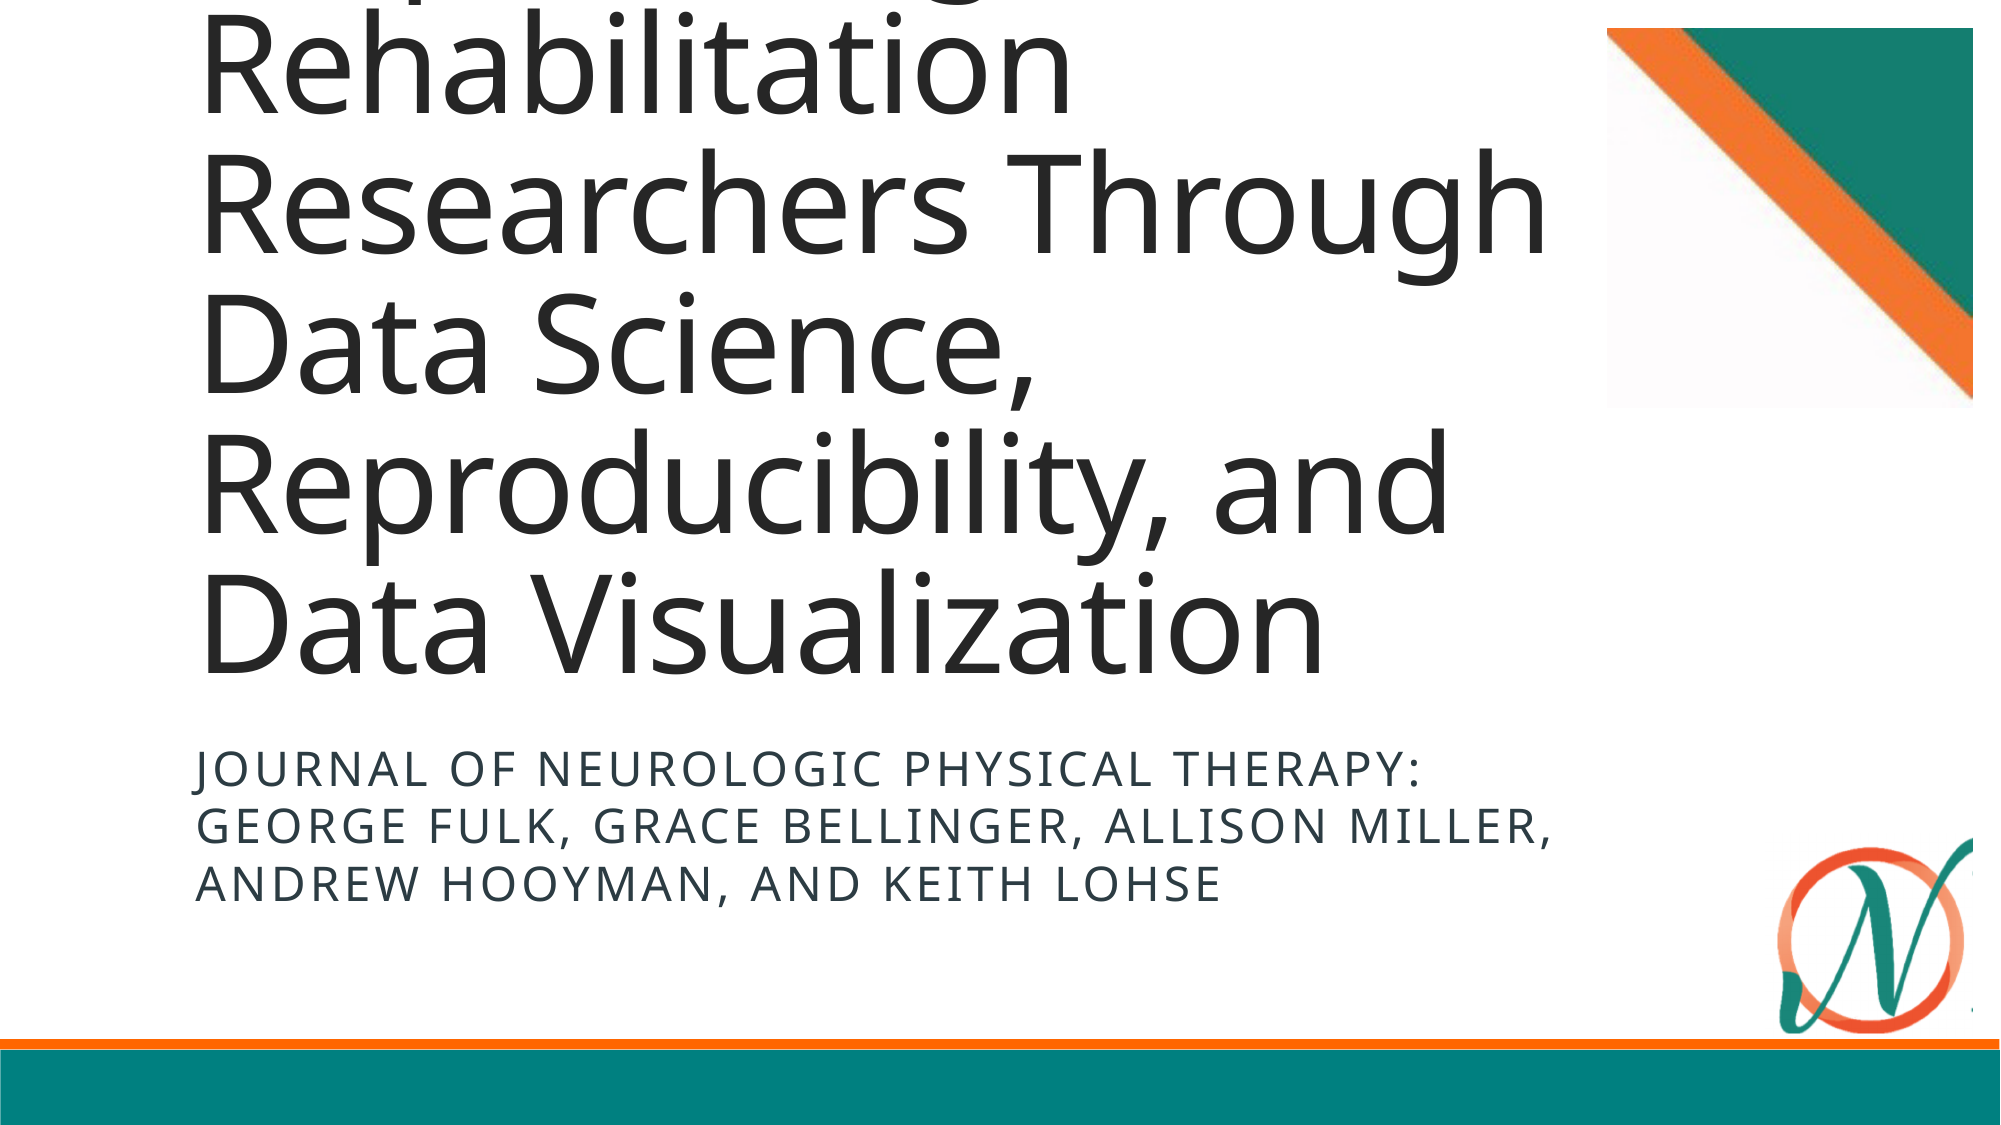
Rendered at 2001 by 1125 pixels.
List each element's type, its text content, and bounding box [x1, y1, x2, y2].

picture [1765, 833, 1973, 1038]
title Empowering Rehabilitation Researchers Through Data Science, Reproducibility, and Data Visualization [180, 124, 1698, 710]
subtitle Journal of neurologic Physical Therapy: George Fulk, Grace Bellinger, Allison Miller, Andrew Hooyman, and Keith Lohse [180, 730, 1802, 919]
picture [1607, 28, 1973, 408]
